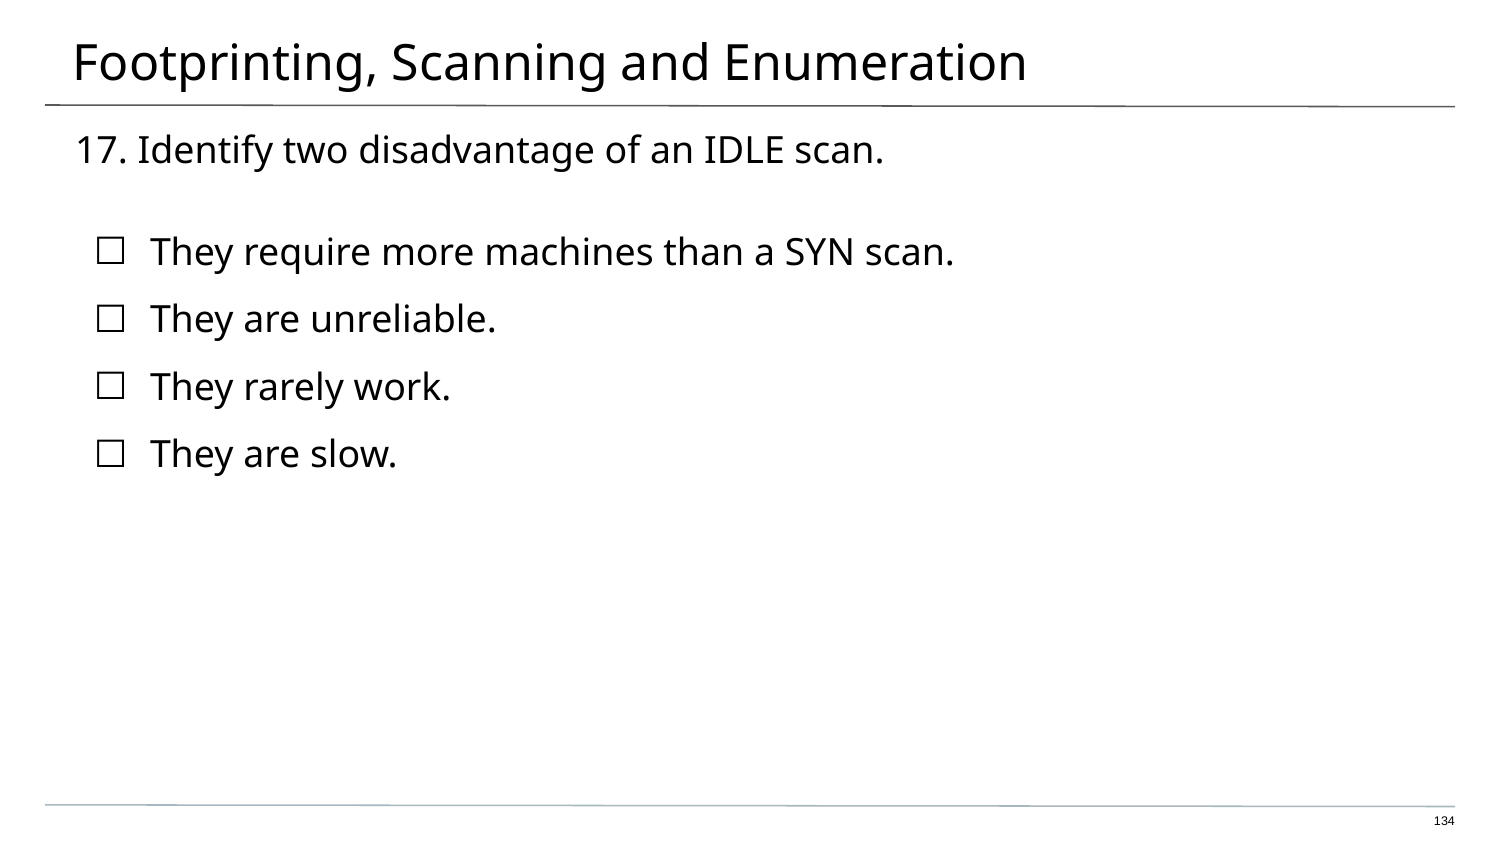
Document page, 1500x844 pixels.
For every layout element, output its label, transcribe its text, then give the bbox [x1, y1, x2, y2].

list They require more machines than a SYN scan. They are unreliable. They rarely work. They are slow. [0, 205, 1500, 805]
slide_number 134 [1412, 813, 1455, 831]
subtitle 17. Identify two disadvantage of an IDLE scan. [0, 110, 1500, 171]
title Footprinting, Scanning and Enumeration [0, 0, 1500, 88]
